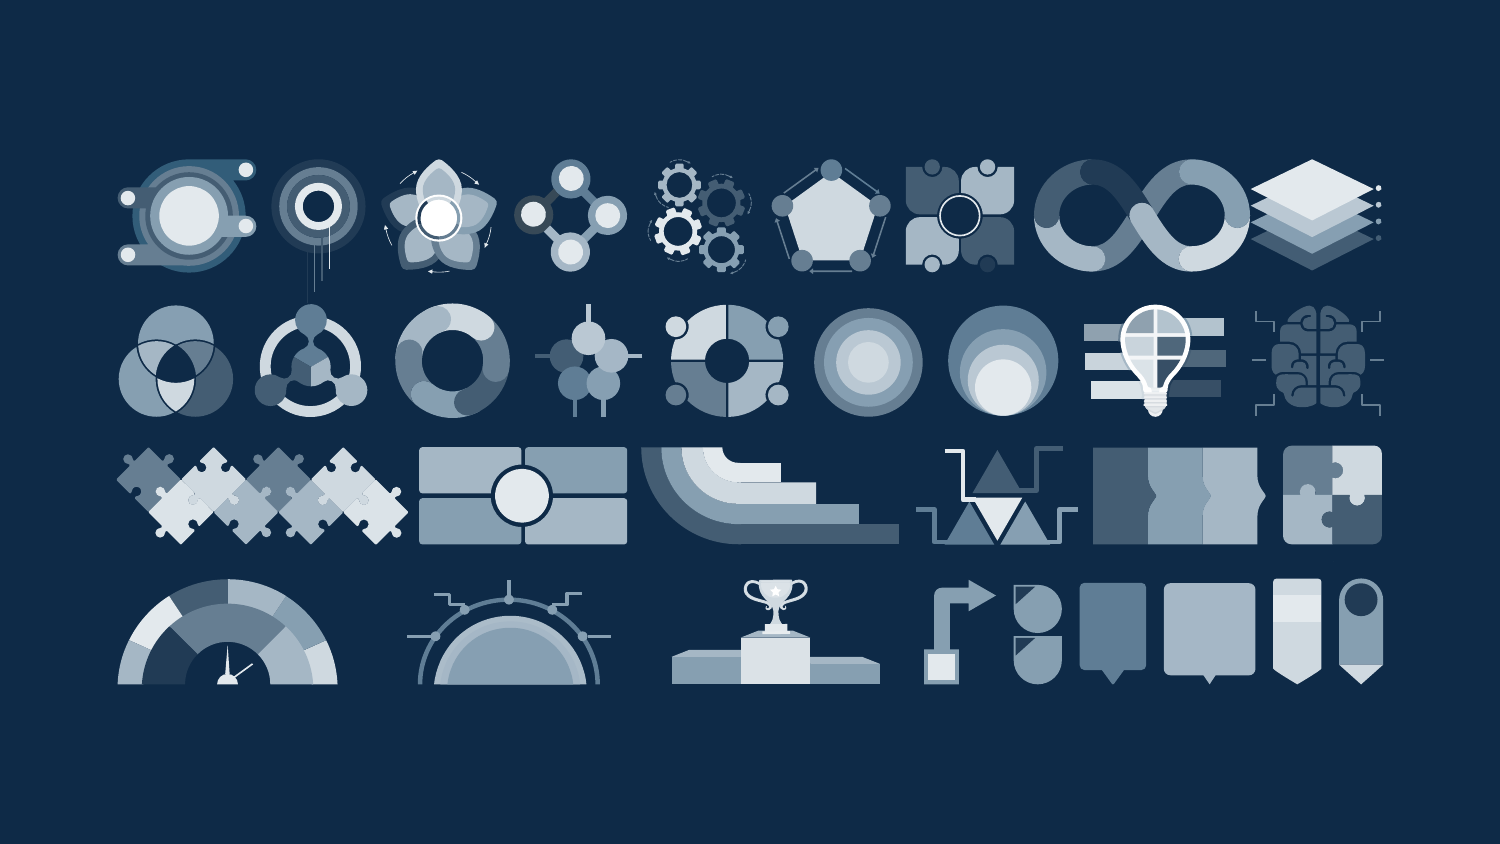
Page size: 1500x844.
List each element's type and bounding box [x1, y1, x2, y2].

text_box [1079, 582, 1147, 685]
text_box [380, 159, 498, 282]
text_box [1338, 578, 1384, 685]
text_box [671, 579, 880, 685]
text_box [406, 579, 612, 685]
text_box [665, 304, 789, 418]
text_box [813, 307, 923, 417]
text_box [641, 447, 899, 545]
text_box [1013, 635, 1063, 685]
text_box [1083, 304, 1227, 418]
text_box [511, 159, 634, 272]
text_box [947, 305, 1059, 416]
text_box [395, 303, 511, 419]
text_box [1282, 445, 1383, 545]
text_box [647, 159, 753, 275]
text_box [118, 305, 234, 418]
text_box [905, 159, 1015, 273]
text_box [252, 159, 371, 418]
text_box [116, 447, 409, 545]
text_box [771, 159, 891, 275]
text_box [923, 579, 997, 685]
text_box [117, 578, 338, 685]
text_box [1163, 583, 1256, 685]
text_box [535, 304, 643, 418]
text_box [1013, 584, 1063, 634]
text_box [419, 446, 628, 545]
text_box [117, 159, 257, 273]
text_box [1092, 447, 1267, 545]
text_box [915, 448, 1078, 545]
text_box [1272, 578, 1322, 685]
text_box [1033, 159, 1383, 272]
text_box [1252, 305, 1384, 416]
